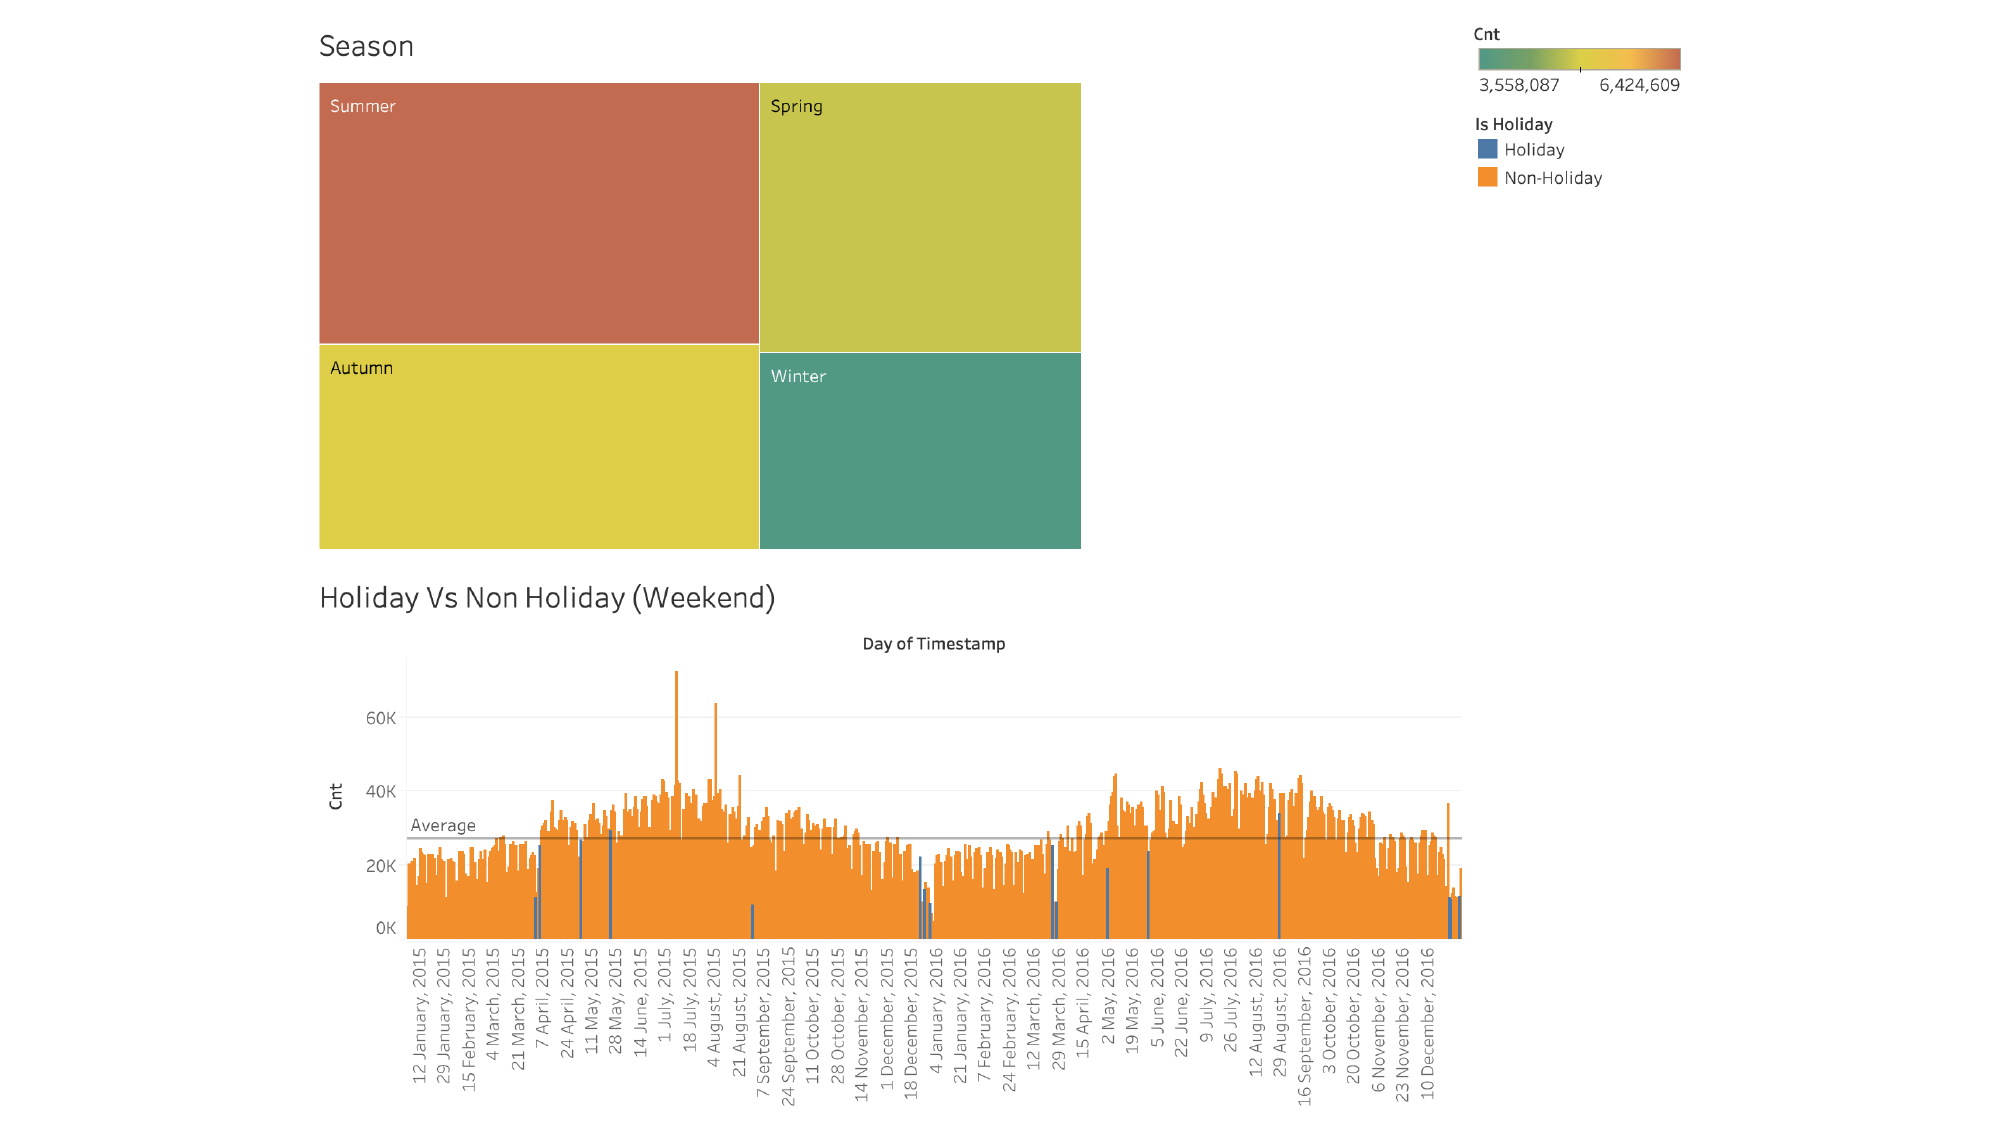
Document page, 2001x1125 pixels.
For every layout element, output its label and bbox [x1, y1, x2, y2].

picture [296, 0, 1704, 1125]
